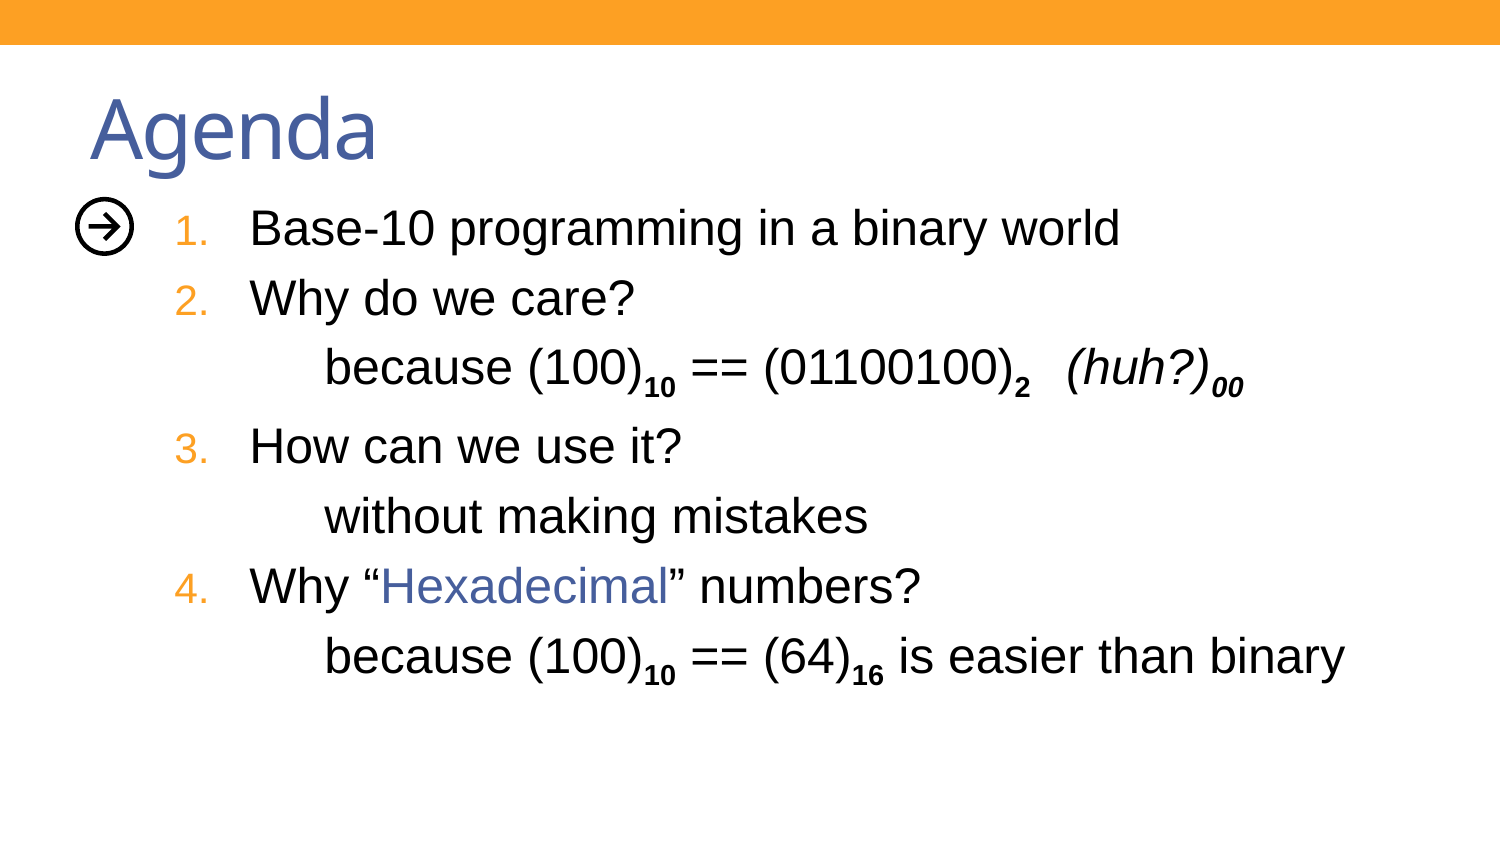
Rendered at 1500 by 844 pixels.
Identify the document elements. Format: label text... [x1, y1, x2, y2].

picture [74, 196, 135, 257]
title Agenda [75, 65, 1425, 188]
list Base-10 programming in a binary world Why do we care? because (100)10 == (01100100)2 (huh?)00 How can we use it? without making mistakes Why “Hexadecimal” numbers? because (100)10 == (64)16 is easier than binary [159, 187, 1425, 797]
